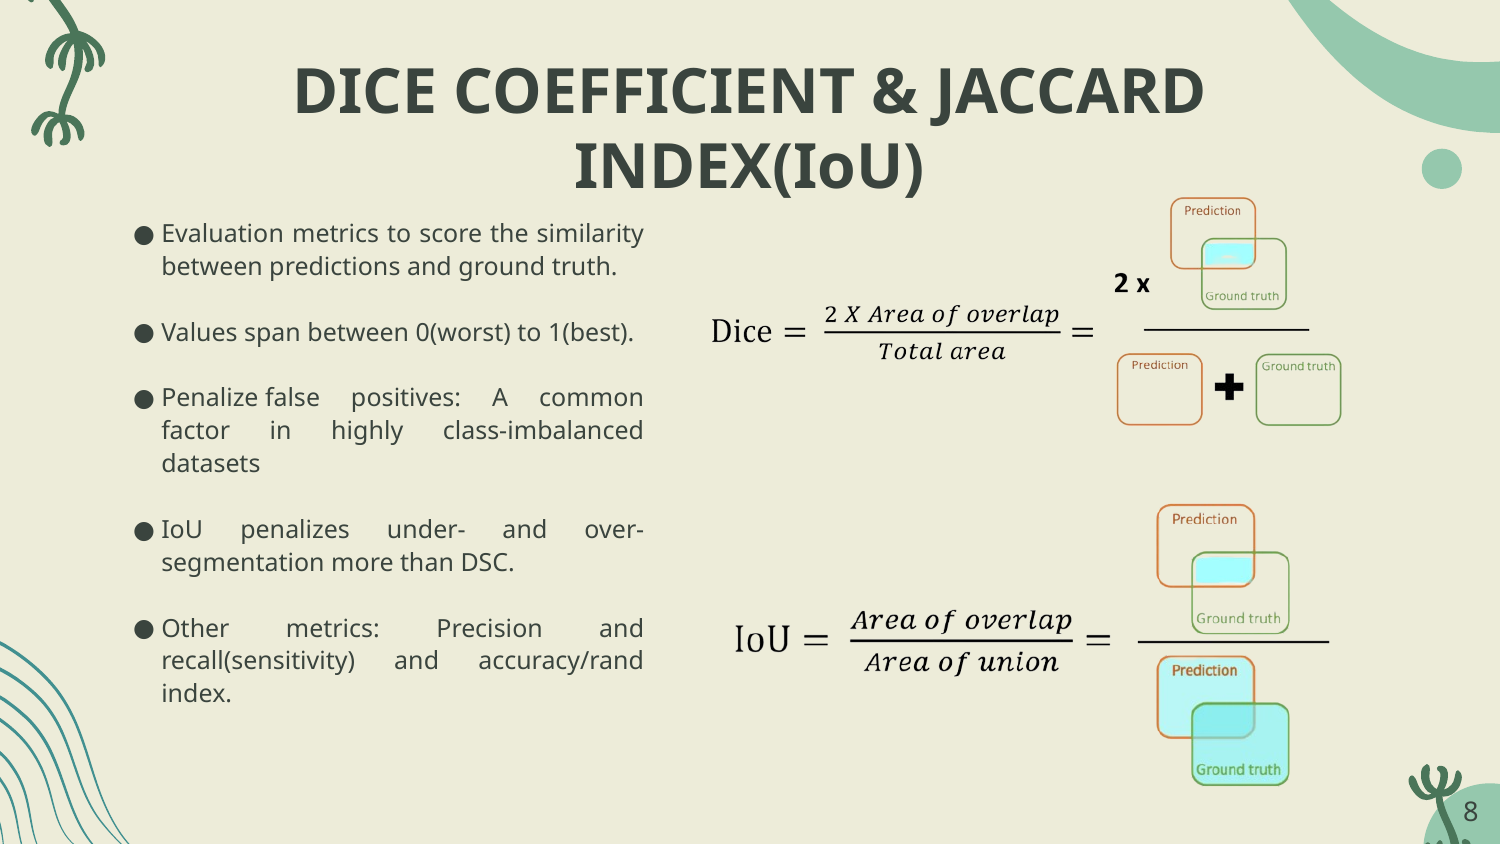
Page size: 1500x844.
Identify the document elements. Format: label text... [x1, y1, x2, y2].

picture [684, 153, 1377, 819]
title DICE COEFFICIENT & JACCARD INDEX(IoU) [117, 36, 1382, 212]
slide_number ‹#› [1403, 779, 1494, 844]
list Evaluation metrics to score the similarity between predictions and ground truth. Values span between 0(worst) to 1(best). Penalize false positives: A common factor in highly class-imbalanced datasets IoU penalizes under- and over-segmentation more than DSC. Other metrics: Precision and recall(sensitivity) and accuracy/rand index. [118, 199, 660, 741]
